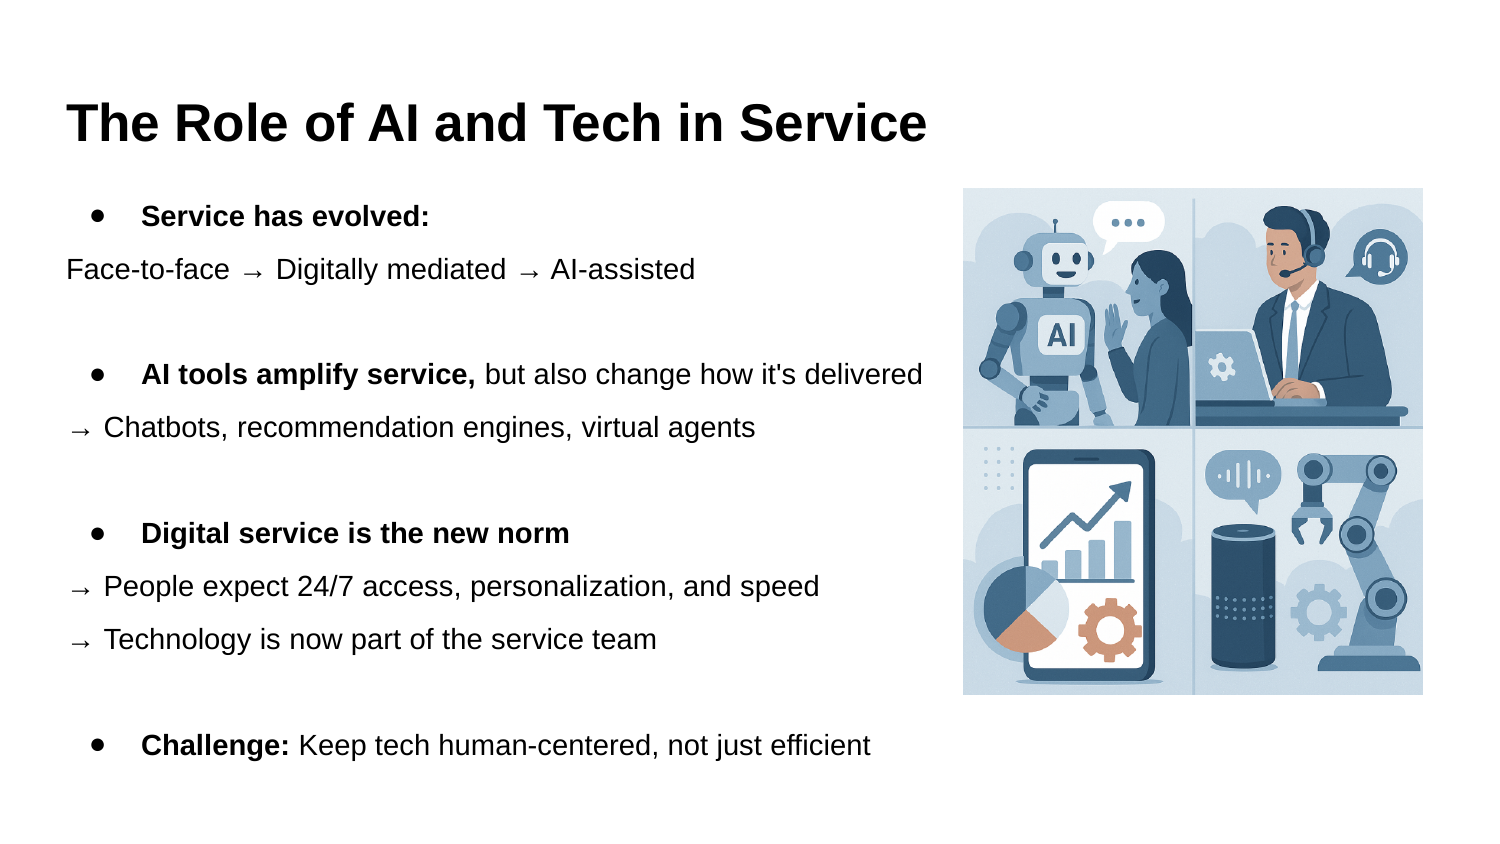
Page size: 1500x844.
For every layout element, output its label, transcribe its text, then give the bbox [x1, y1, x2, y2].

picture [963, 188, 1424, 695]
list Service has evolved: Face-to-face → Digitally mediated → AI-assisted AI tools amplify service, but also change how it's delivered → Chatbots, recommendation engines, virtual agents Digital service is the new norm → People expect 24/7 access, personalization, and speed → Technology is now part of the service team Challenge: Keep tech human-centered, not just efficient [51, 189, 1449, 750]
title The Role of AI and Tech in Service [51, 72, 1449, 167]
